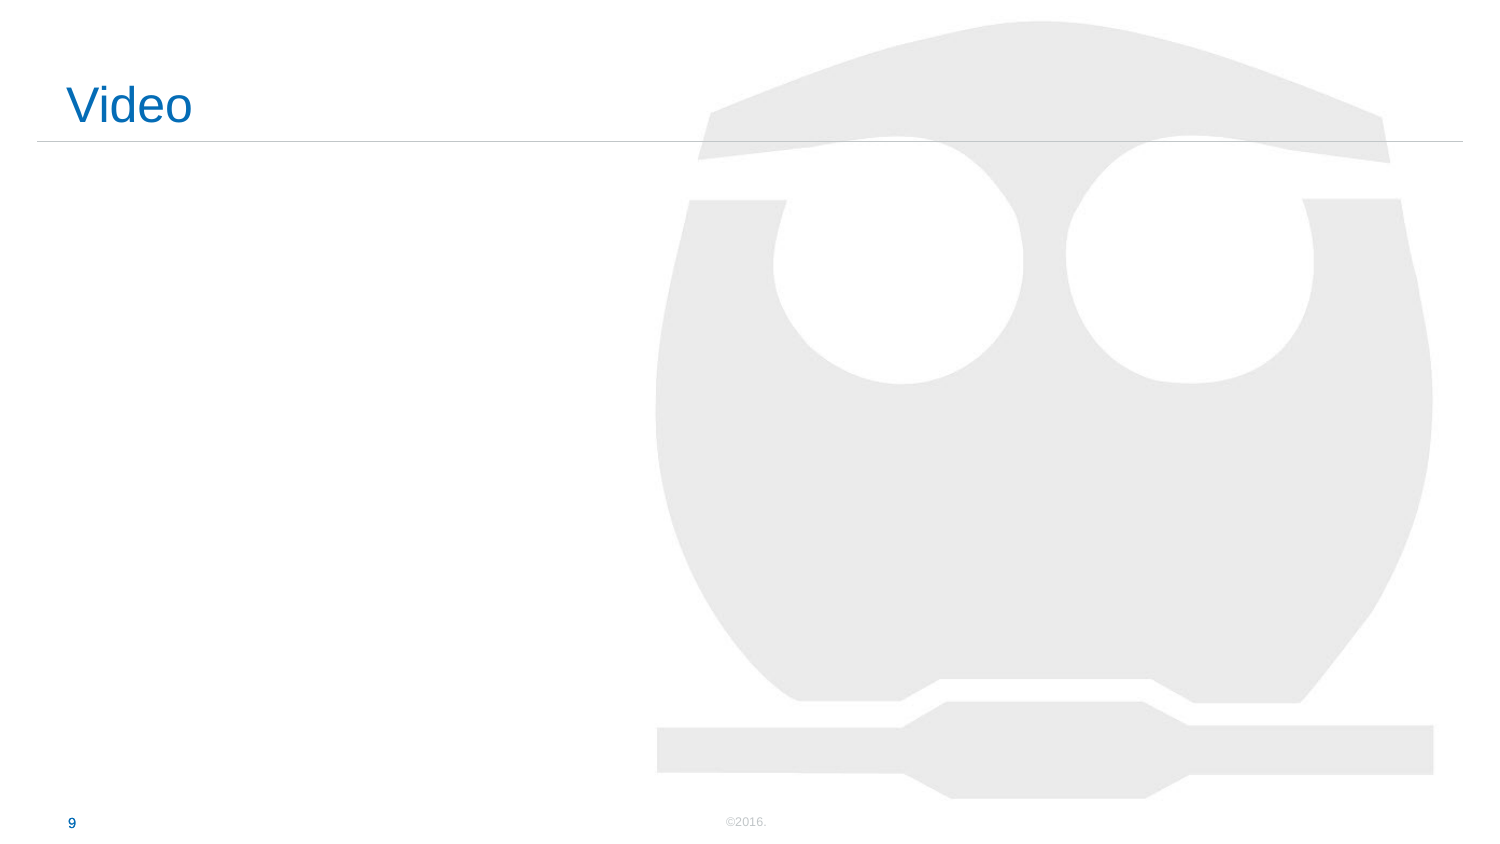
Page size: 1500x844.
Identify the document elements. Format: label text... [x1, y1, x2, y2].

picture [543, 0, 1500, 844]
title Video [50, 14, 1444, 142]
